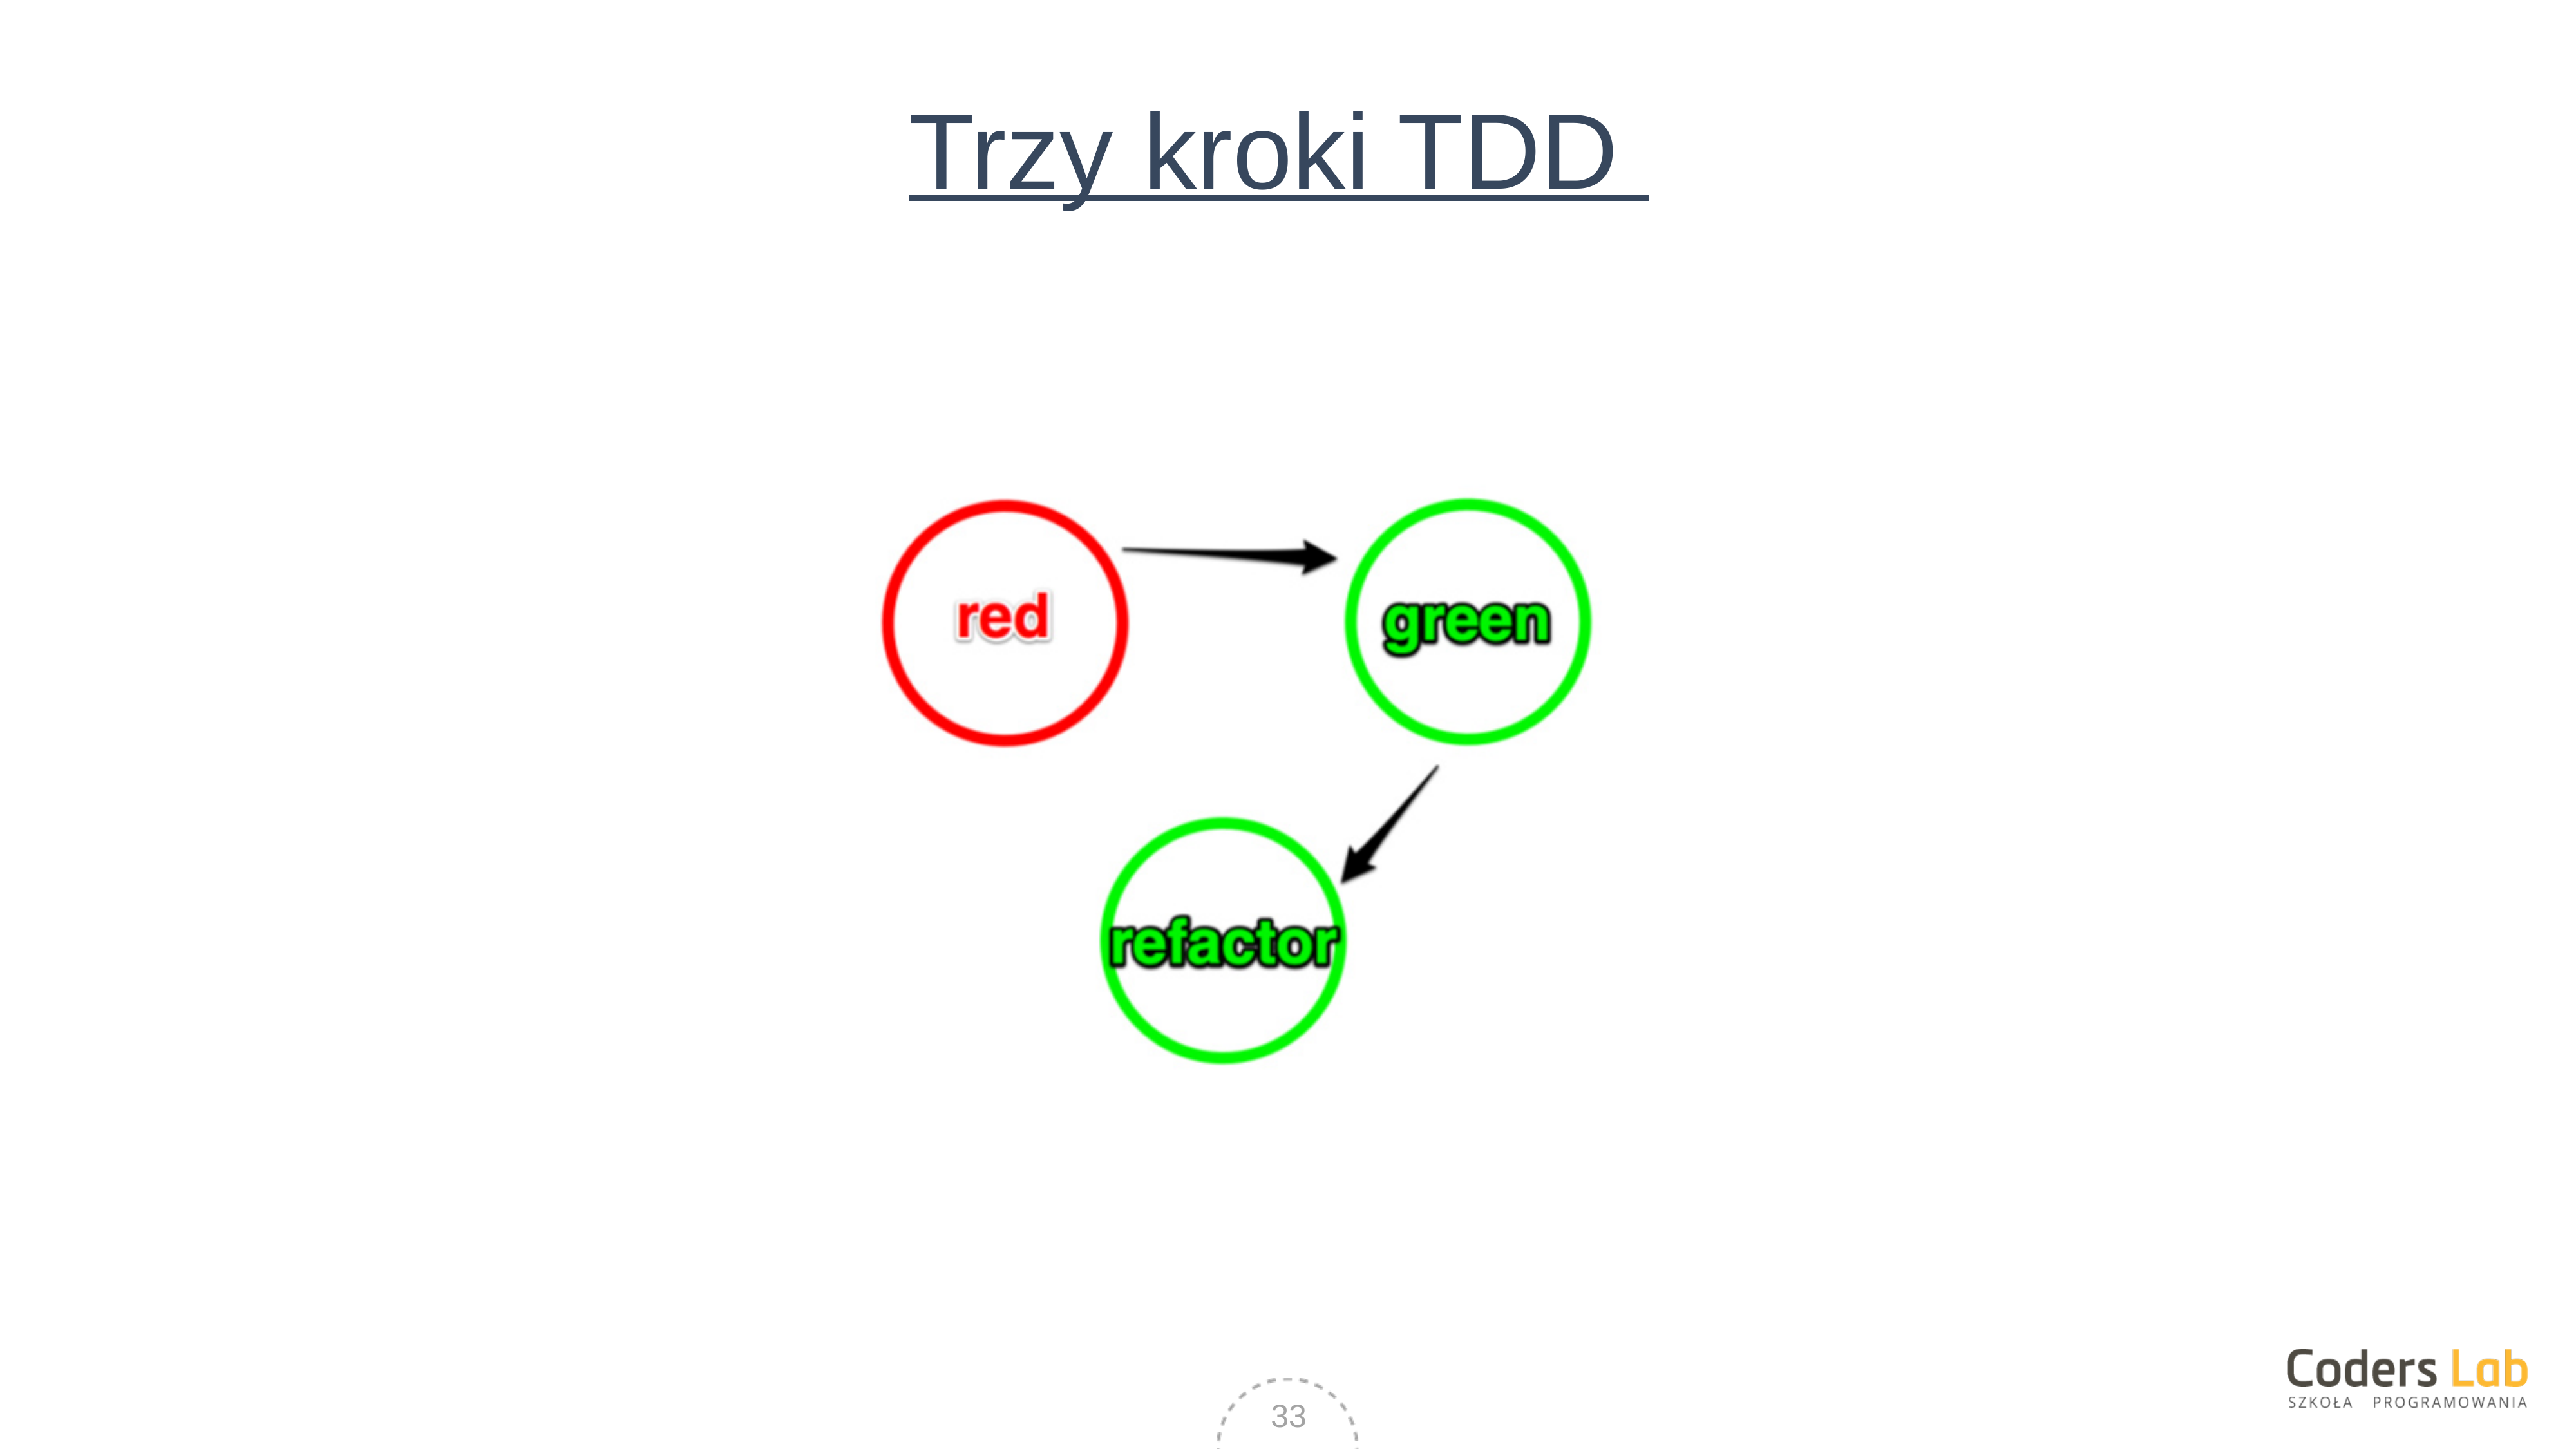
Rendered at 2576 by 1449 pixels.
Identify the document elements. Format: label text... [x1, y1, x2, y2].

picture [683, 382, 1662, 1117]
slide_number 33 [1266, 1395, 1311, 1444]
picture [1217, 1378, 1359, 1449]
picture [2282, 1340, 2533, 1421]
title Trzy kroki TDD [290, 77, 2269, 208]
